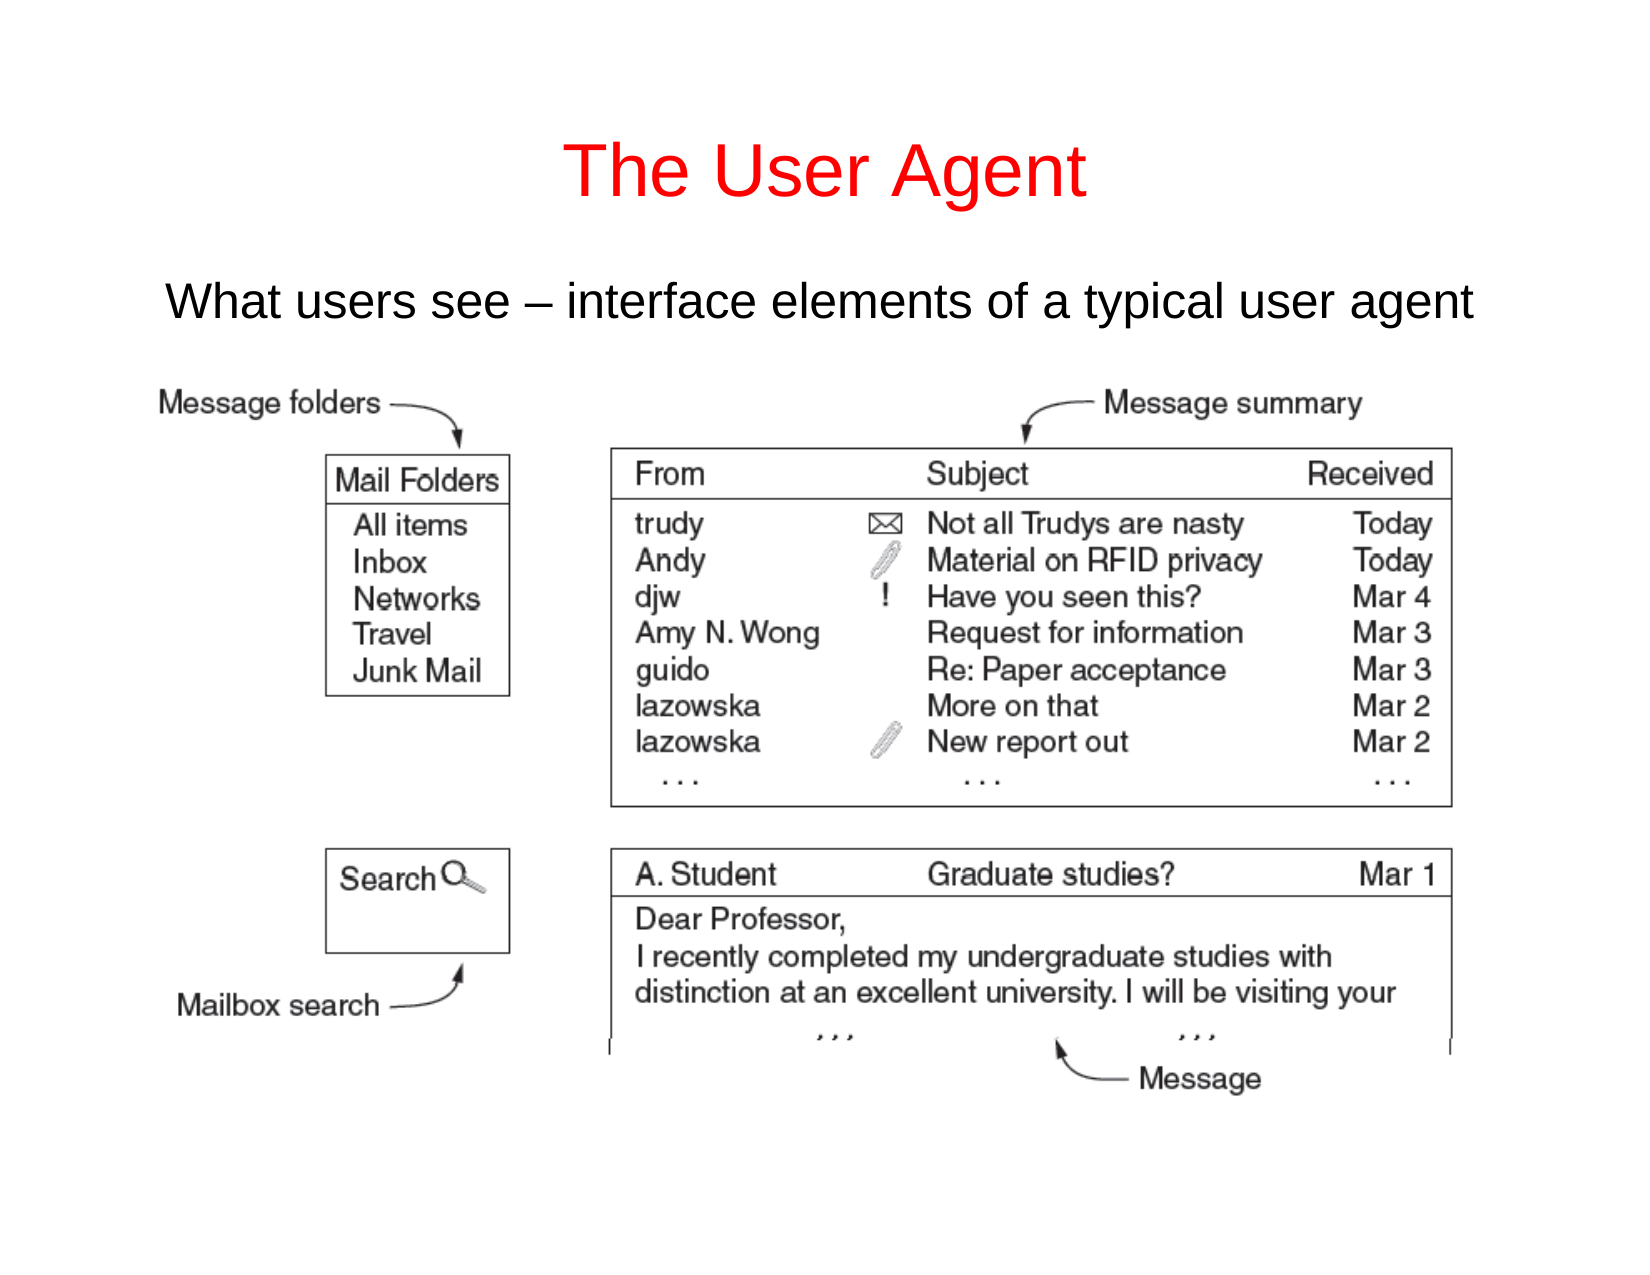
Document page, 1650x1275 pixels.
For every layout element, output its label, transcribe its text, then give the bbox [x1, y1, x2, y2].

text_box What users see – interface elements of a typical user agent [162, 266, 1482, 329]
text_box The User Agent [560, 119, 1090, 212]
picture [127, 359, 1503, 1130]
